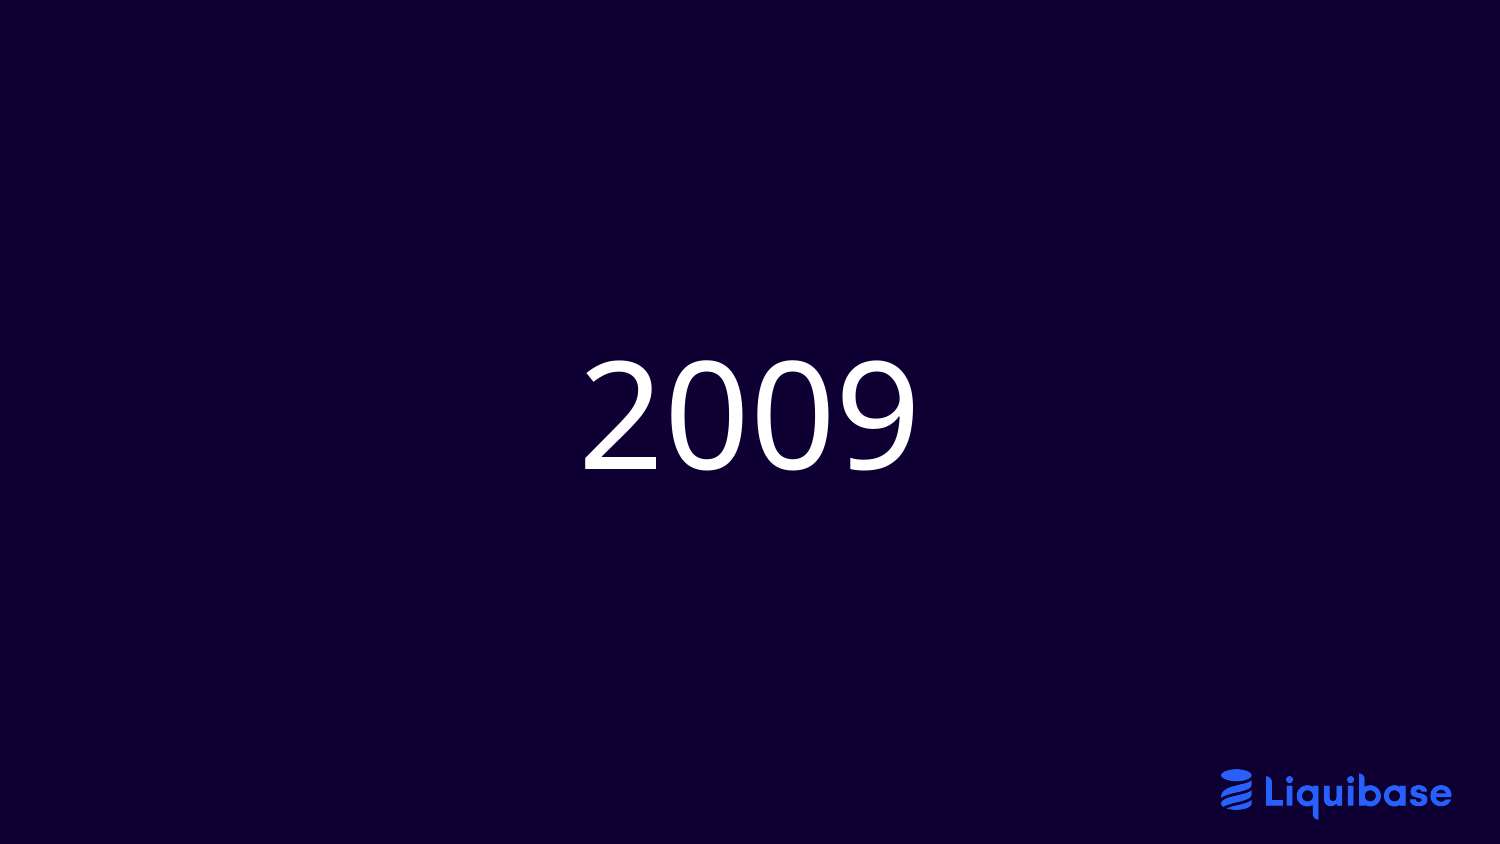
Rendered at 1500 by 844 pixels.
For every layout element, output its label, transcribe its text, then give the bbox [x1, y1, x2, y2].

picture [1219, 767, 1454, 822]
text_box 2009 [0, 311, 1500, 507]
